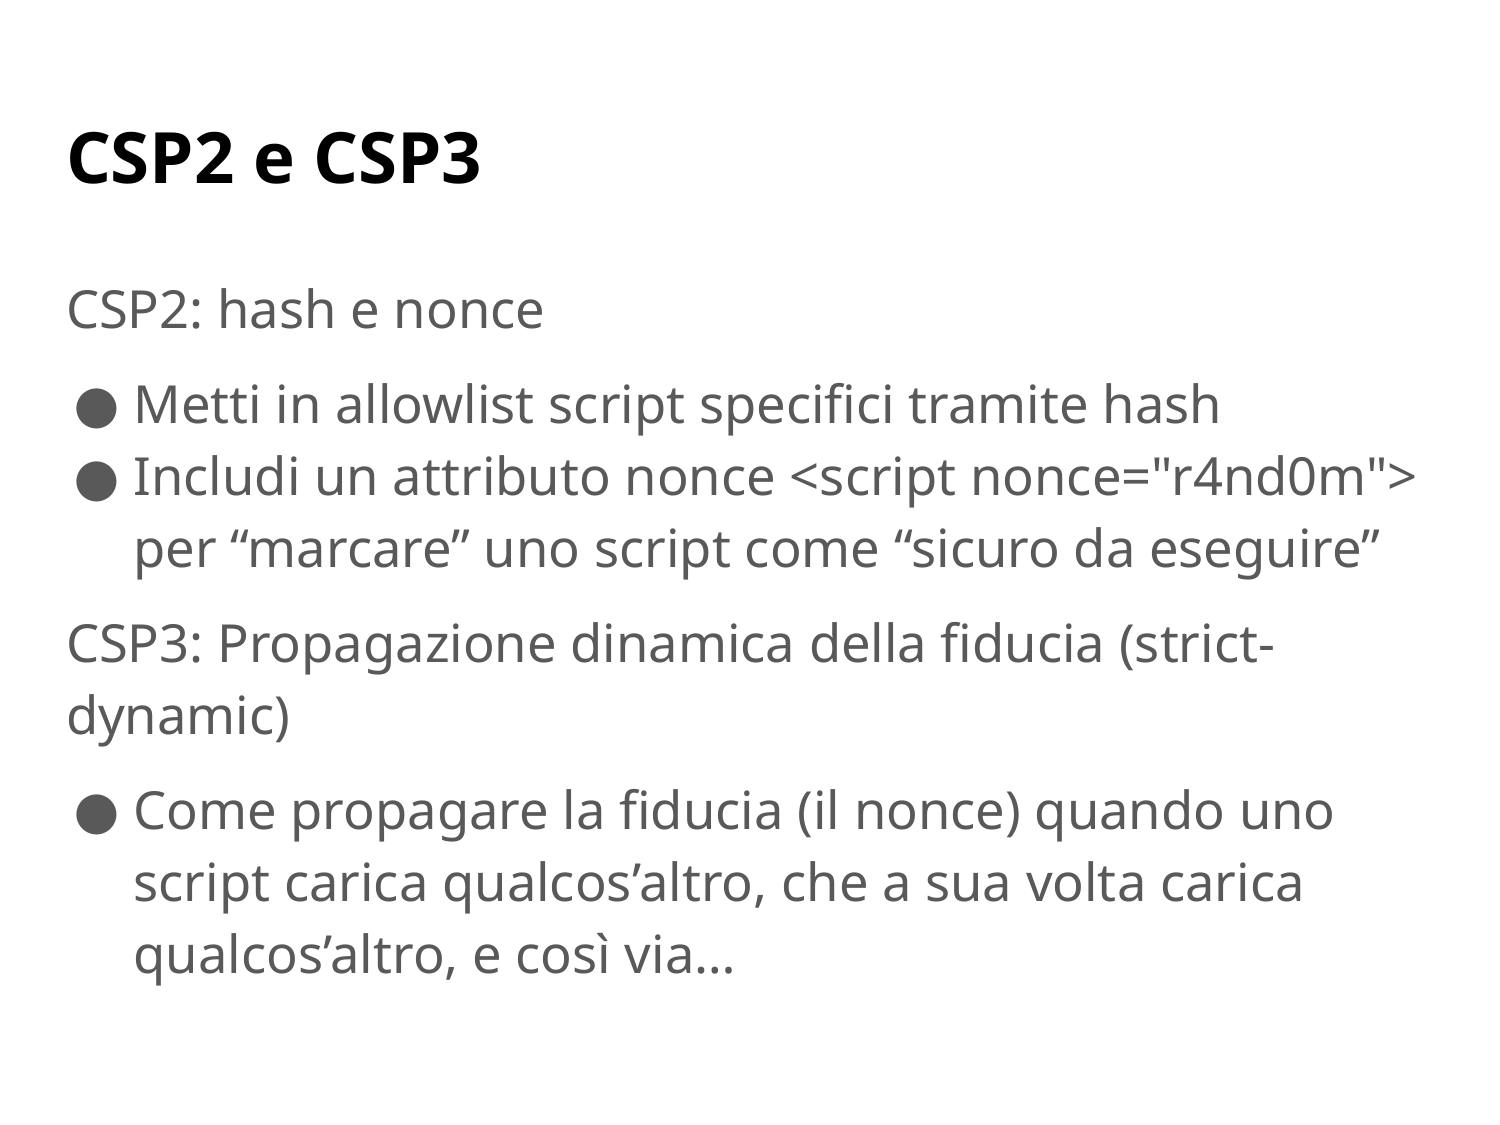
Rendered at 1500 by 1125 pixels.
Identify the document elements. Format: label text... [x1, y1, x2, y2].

list CSP2: hash e nonce Metti in allowlist script specifici tramite hash Includi un attributo nonce <script nonce="r4nd0m"> per “marcare” uno script come “sicuro da eseguire” CSP3: Propagazione dinamica della fiducia (strict-dynamic) Come propagare la fiducia (il nonce) quando uno script carica qualcos’altro, che a sua volta carica qualcos’altro, e così via… [51, 252, 1449, 1032]
title CSP2 e CSP3 [51, 97, 1449, 223]
